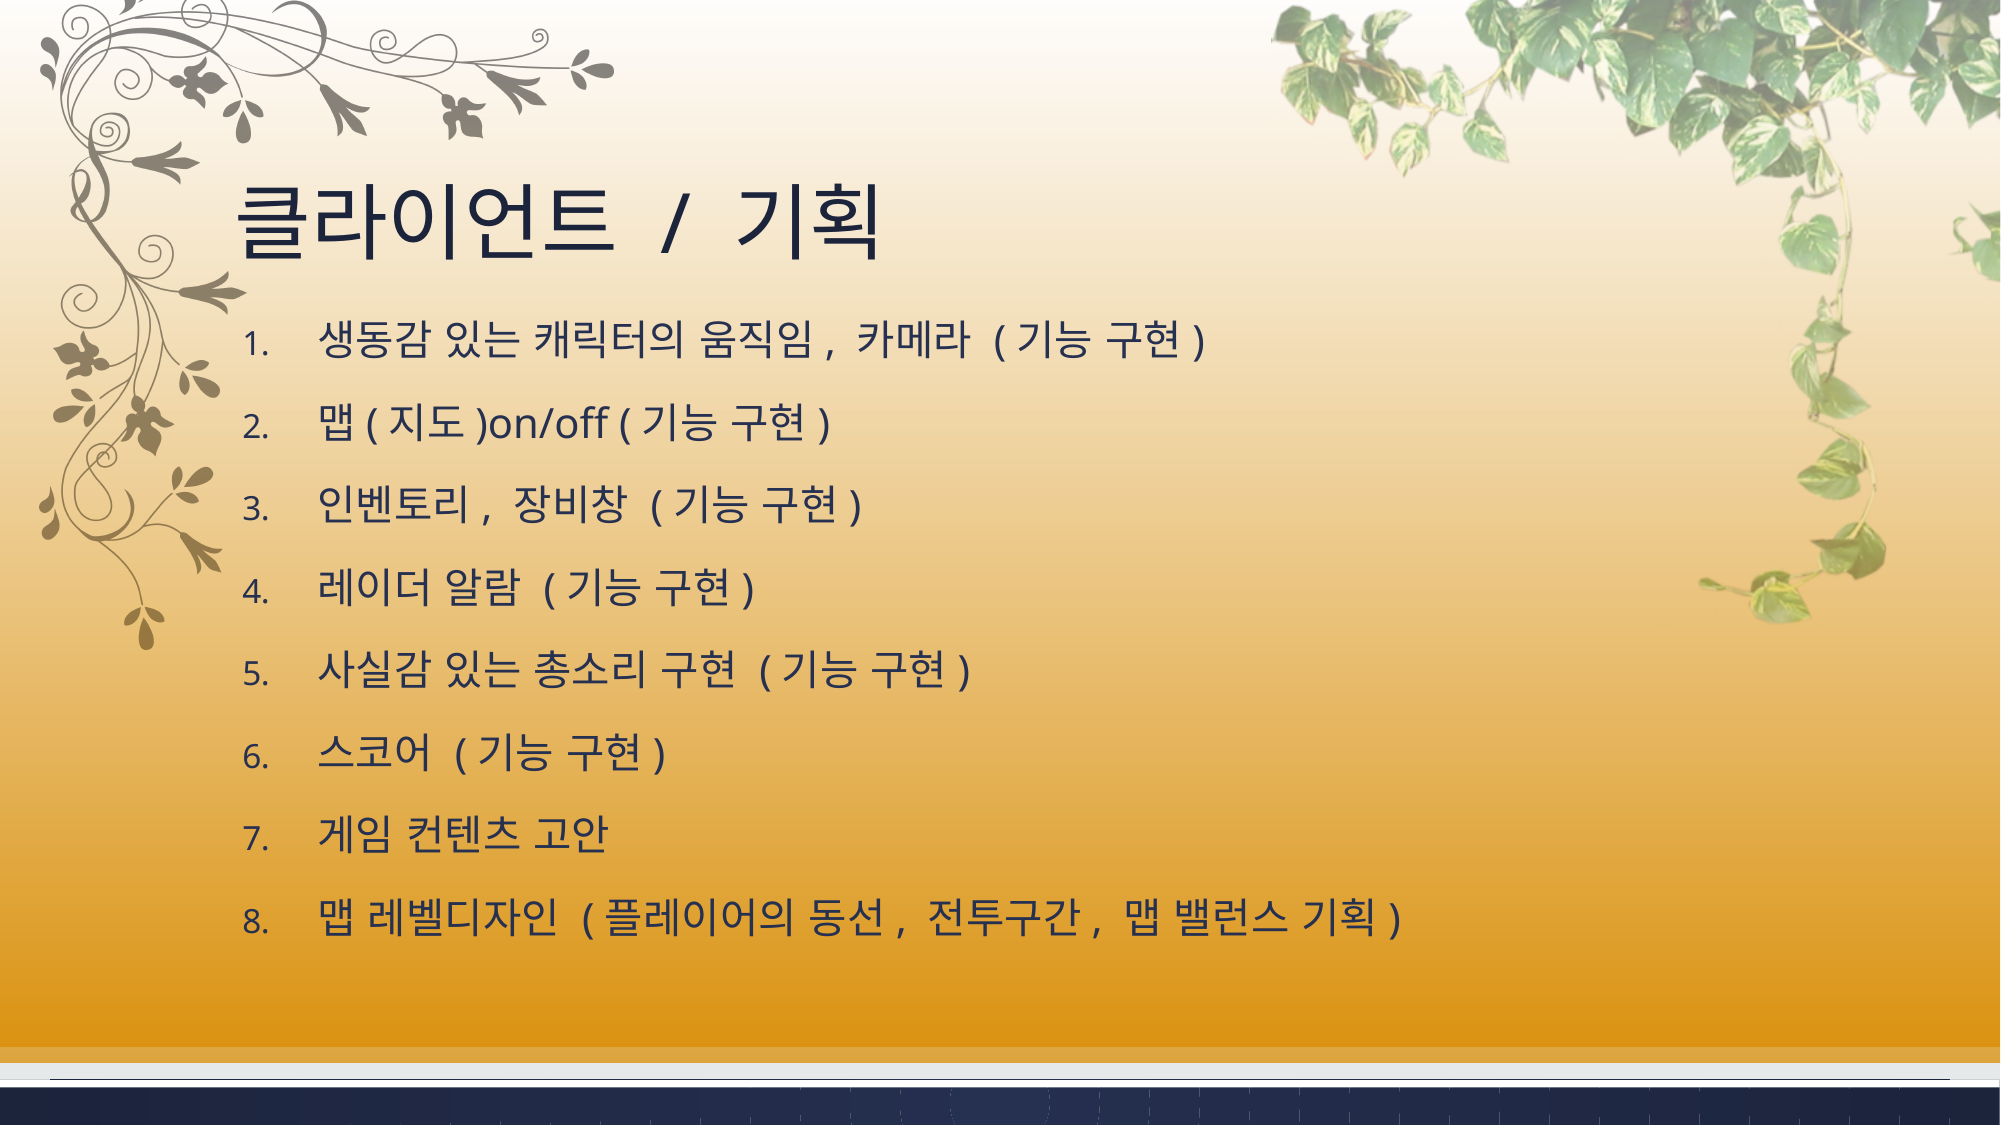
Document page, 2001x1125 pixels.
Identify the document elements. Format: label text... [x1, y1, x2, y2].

list 생동감 있는 캐릭터의 움직임, 카메라 (기능 구현) 맵(지도)on/off (기능 구현) 인벤토리, 장비창 (기능 구현) 레이더 알람 (기능 구현) 사실감 있는 총소리 구현 (기능 구현) 스코어 (기능 구현) 게임 컨텐츠 고안 맵 레벨디자인 (플레이어의 동선, 전투구간, 맵 밸런스 기획) [219, 311, 1662, 990]
title 클라이언트 / 기획 [219, 76, 1780, 279]
text_box [0, 0, 2000, 1048]
